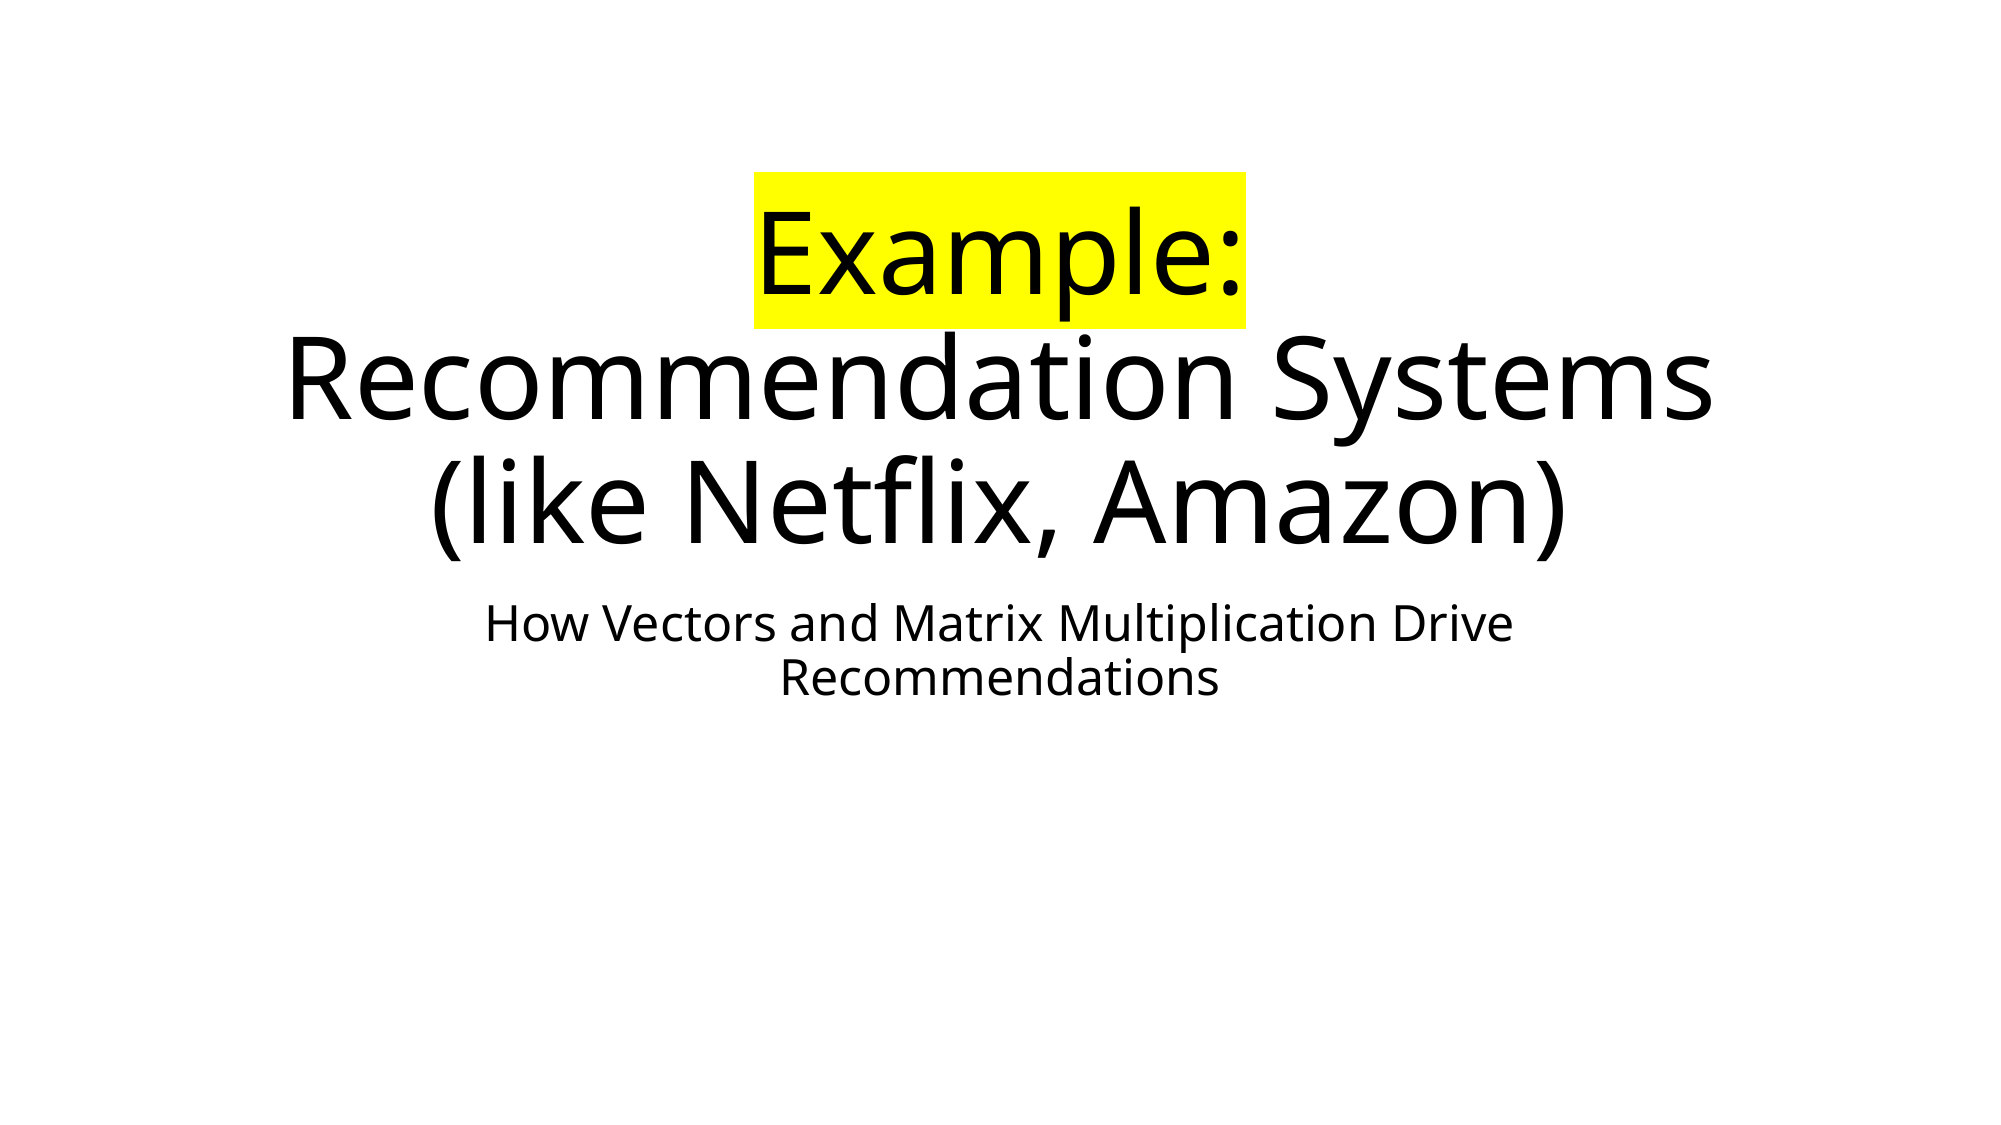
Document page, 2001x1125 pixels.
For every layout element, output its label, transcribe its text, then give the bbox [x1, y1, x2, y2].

title Example: Recommendation Systems (like Netflix, Amazon) [249, 184, 1750, 576]
subtitle How Vectors and Matrix Multiplication Drive Recommendations [249, 590, 1750, 863]
